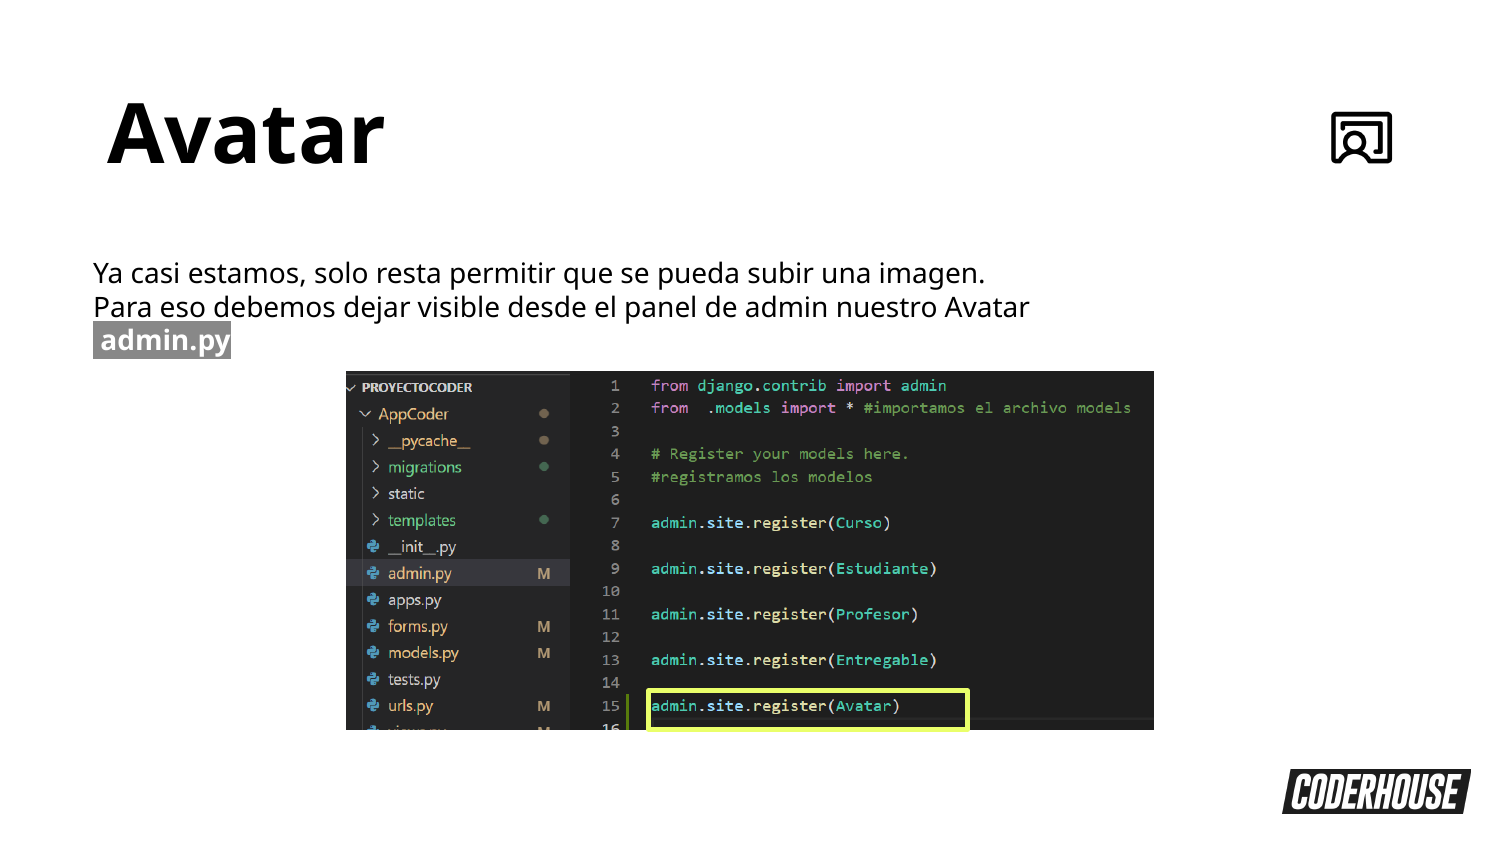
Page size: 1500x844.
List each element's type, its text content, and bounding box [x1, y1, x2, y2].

text_box Ya casi estamos, solo resta permitir que se pueda subir una imagen. Para eso debemos dejar visible desde el panel de admin nuestro Avatar admin.py [78, 240, 1422, 406]
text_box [1300, 76, 1423, 199]
picture [1281, 769, 1471, 814]
picture [345, 371, 1155, 730]
text_box Avatar [92, 76, 868, 197]
